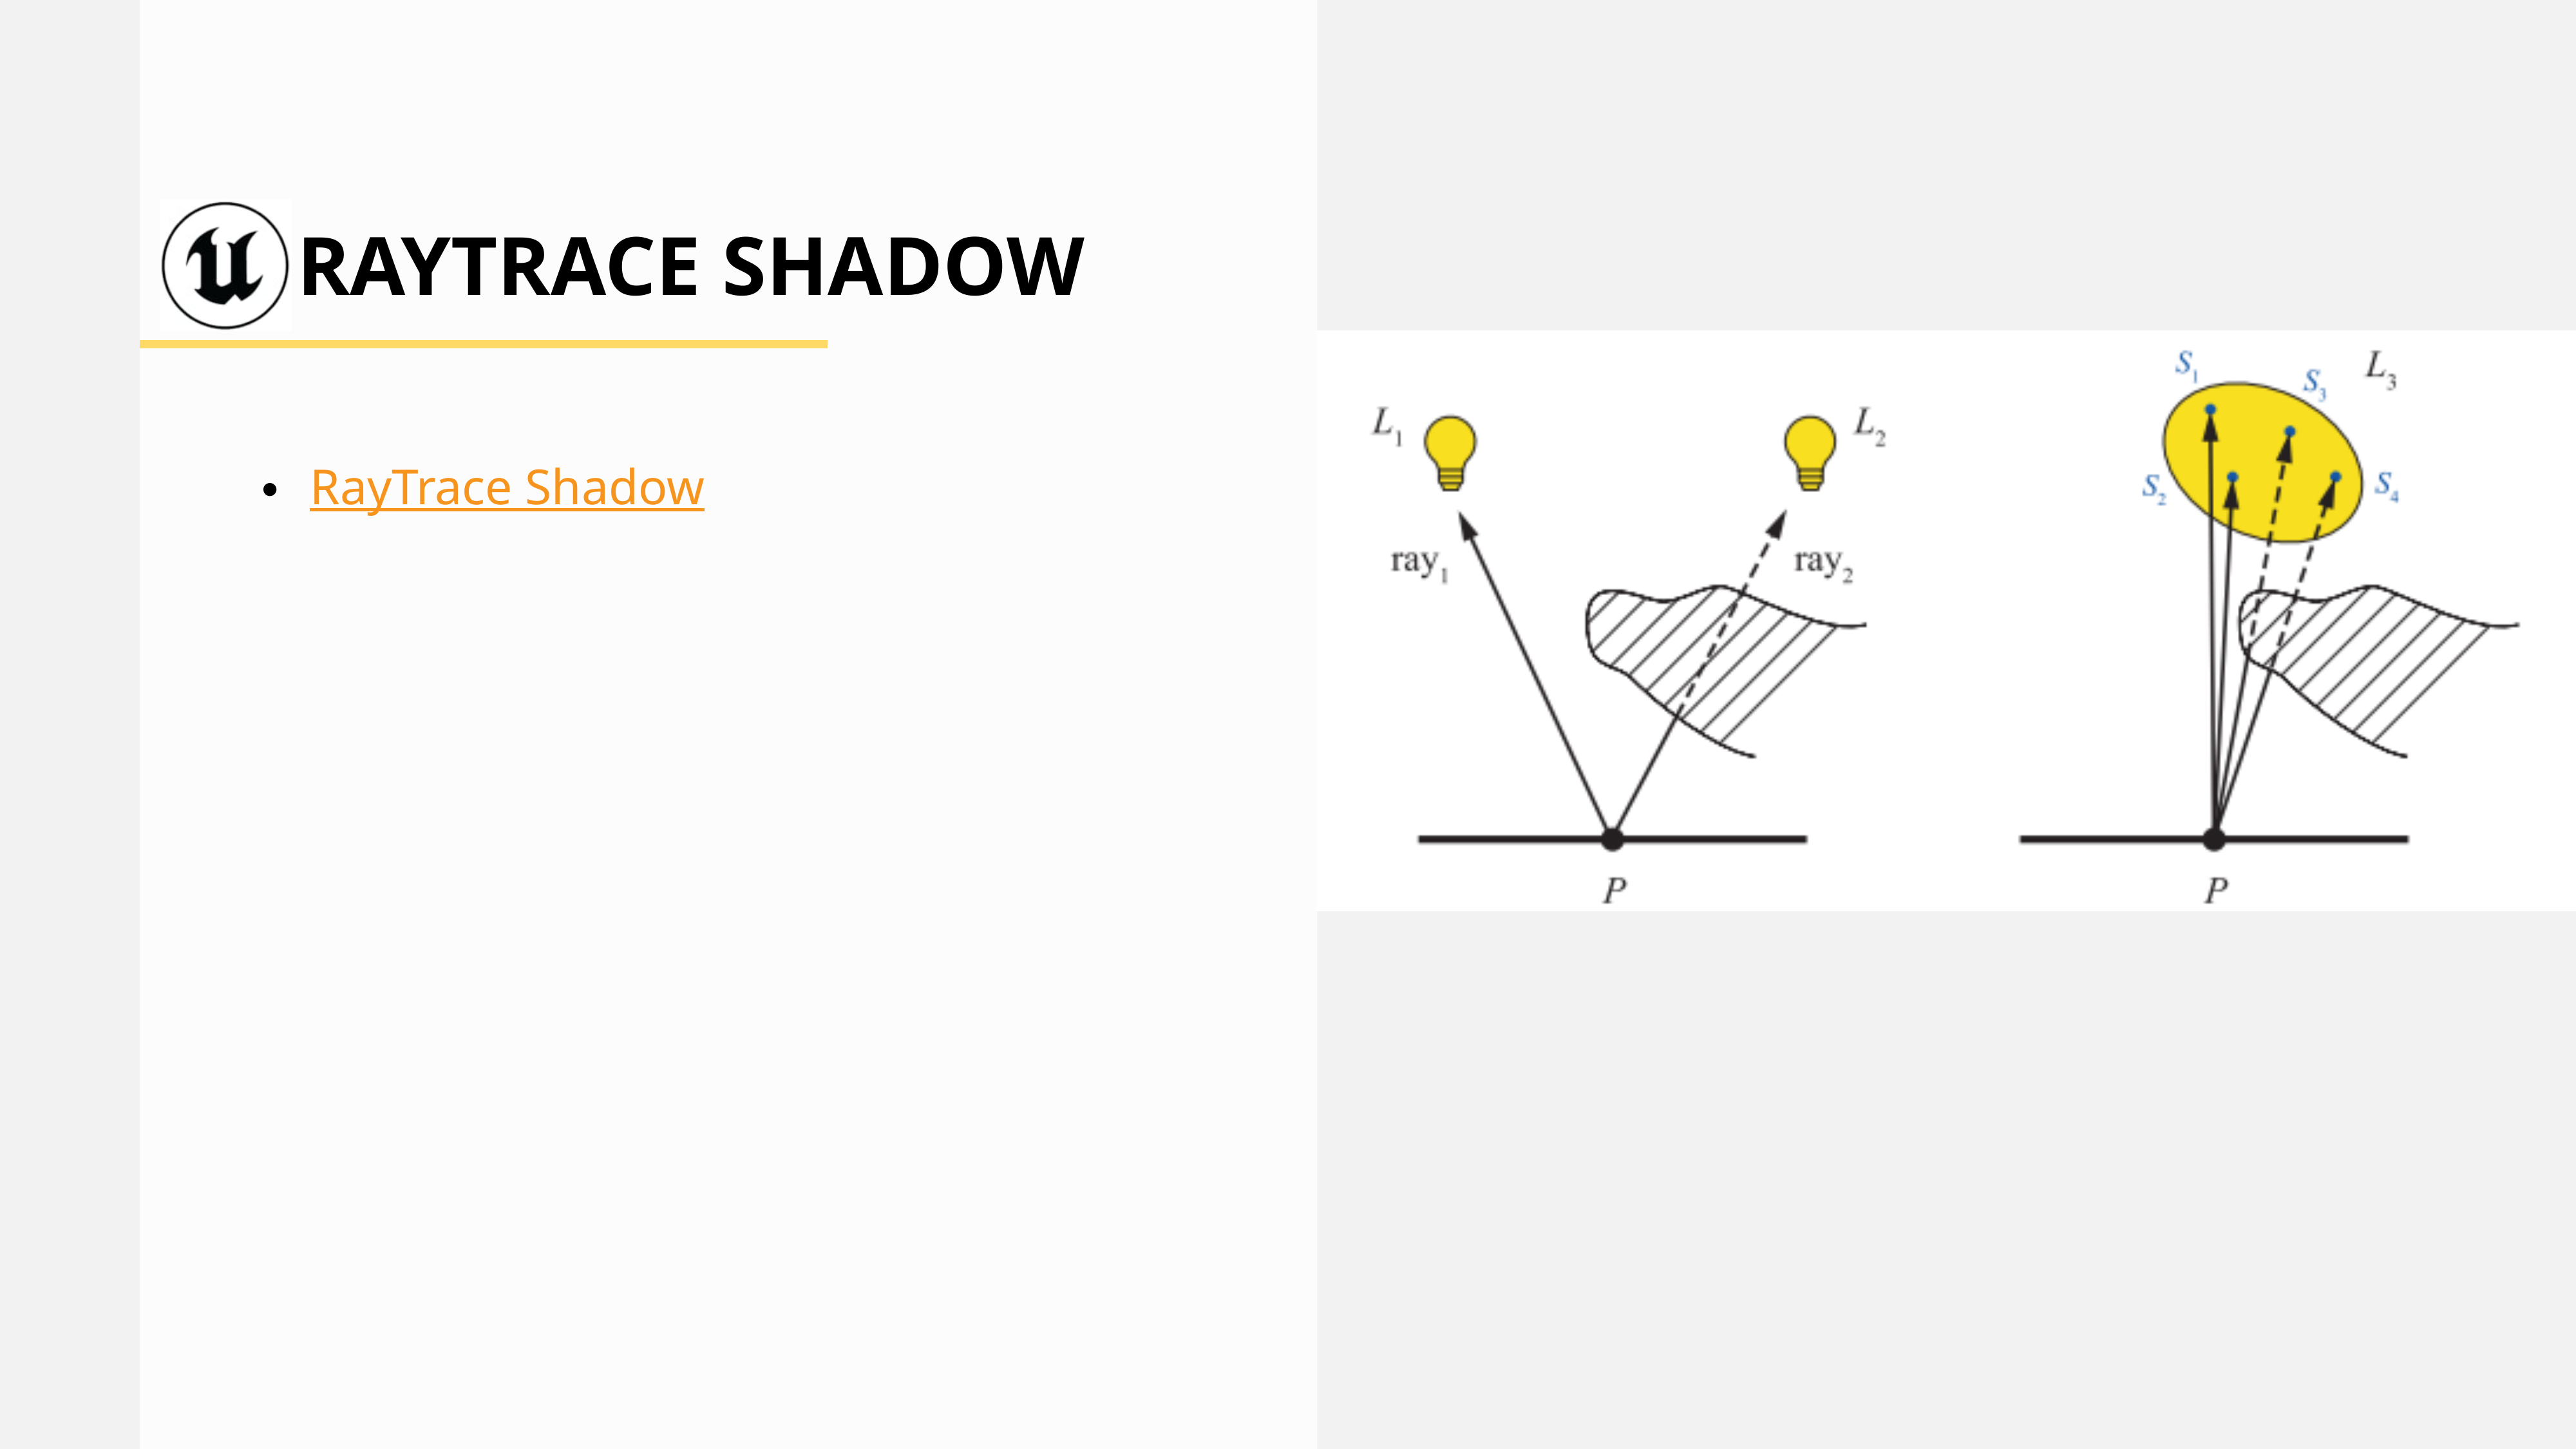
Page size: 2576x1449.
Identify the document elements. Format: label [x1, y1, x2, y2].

text_box [139, 0, 1318, 1449]
picture [1317, 330, 2576, 911]
picture [160, 199, 292, 331]
